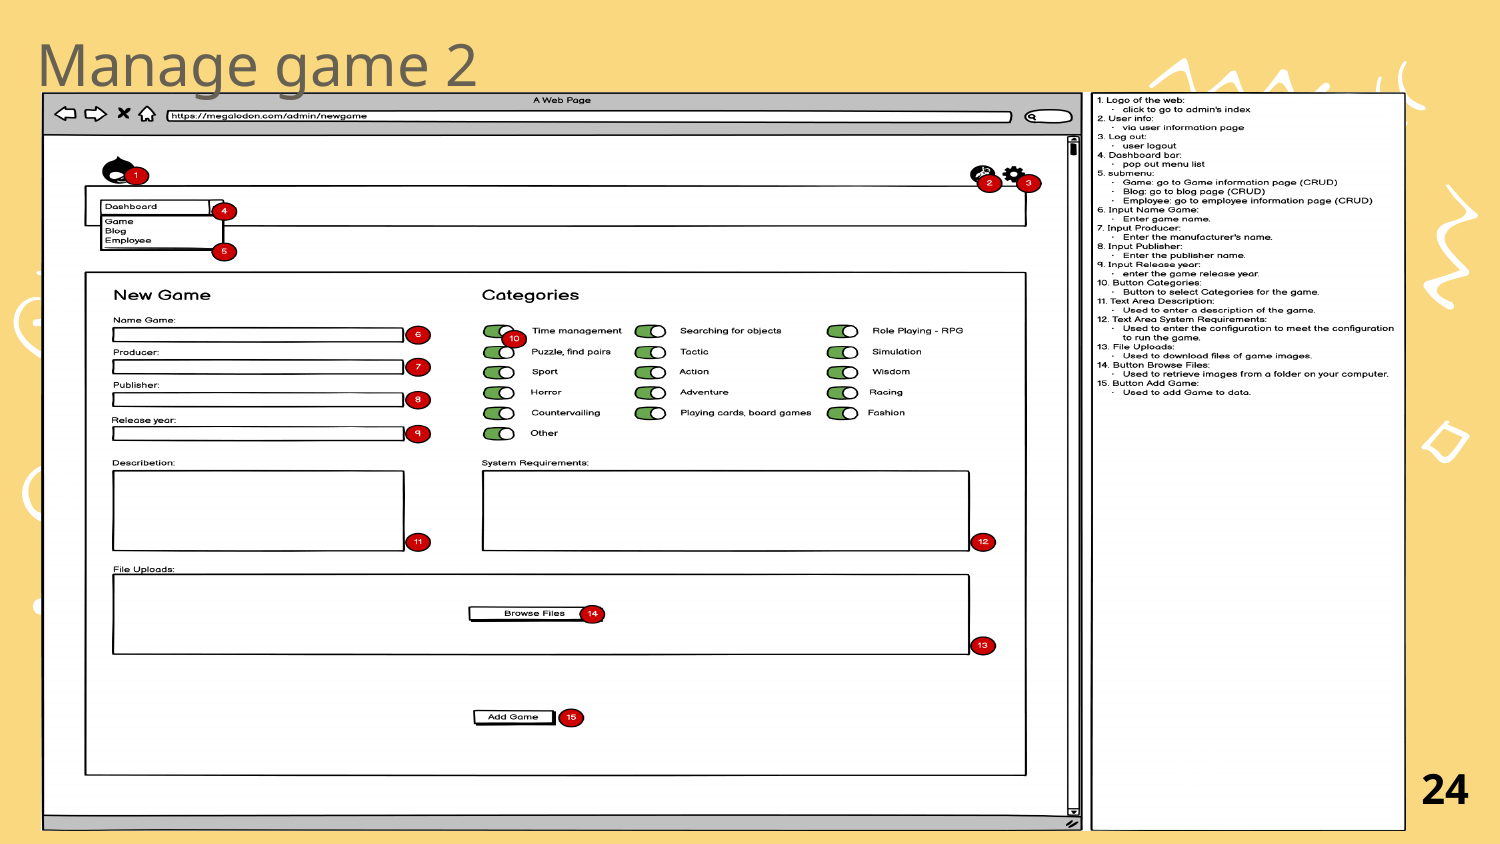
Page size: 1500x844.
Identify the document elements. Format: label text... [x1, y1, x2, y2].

title Manage game 2 [21, 13, 575, 102]
slide_number ‹#› [1410, 748, 1485, 813]
picture [41, 92, 1406, 831]
